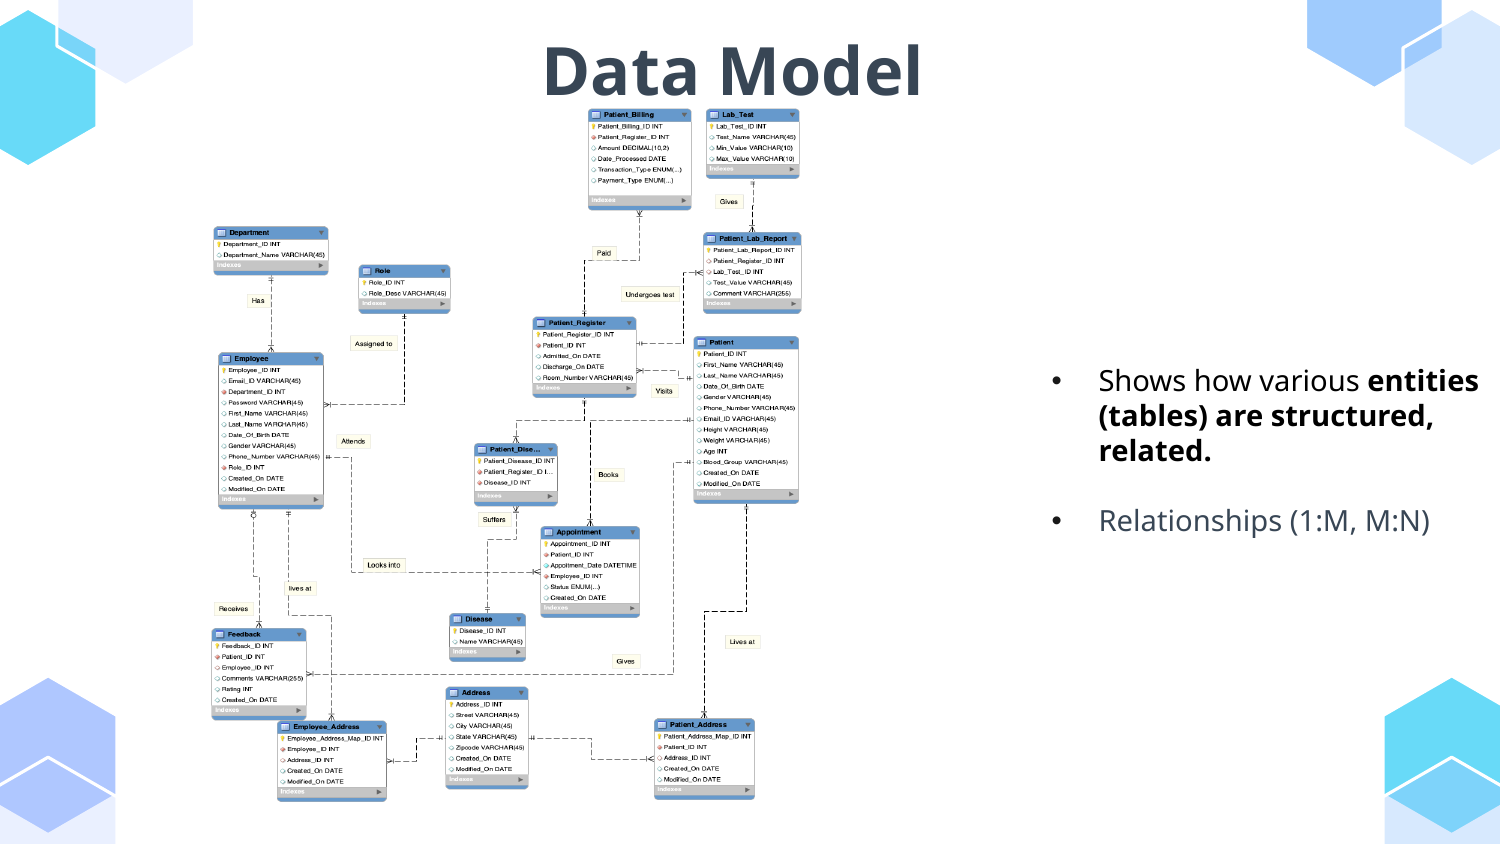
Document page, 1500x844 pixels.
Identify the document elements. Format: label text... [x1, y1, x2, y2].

text_box Shows how various entities (tables) are structured, related. Relationships (1:M, M:N) [1036, 312, 1500, 580]
picture [209, 107, 811, 811]
title Data Model [101, 13, 1365, 108]
